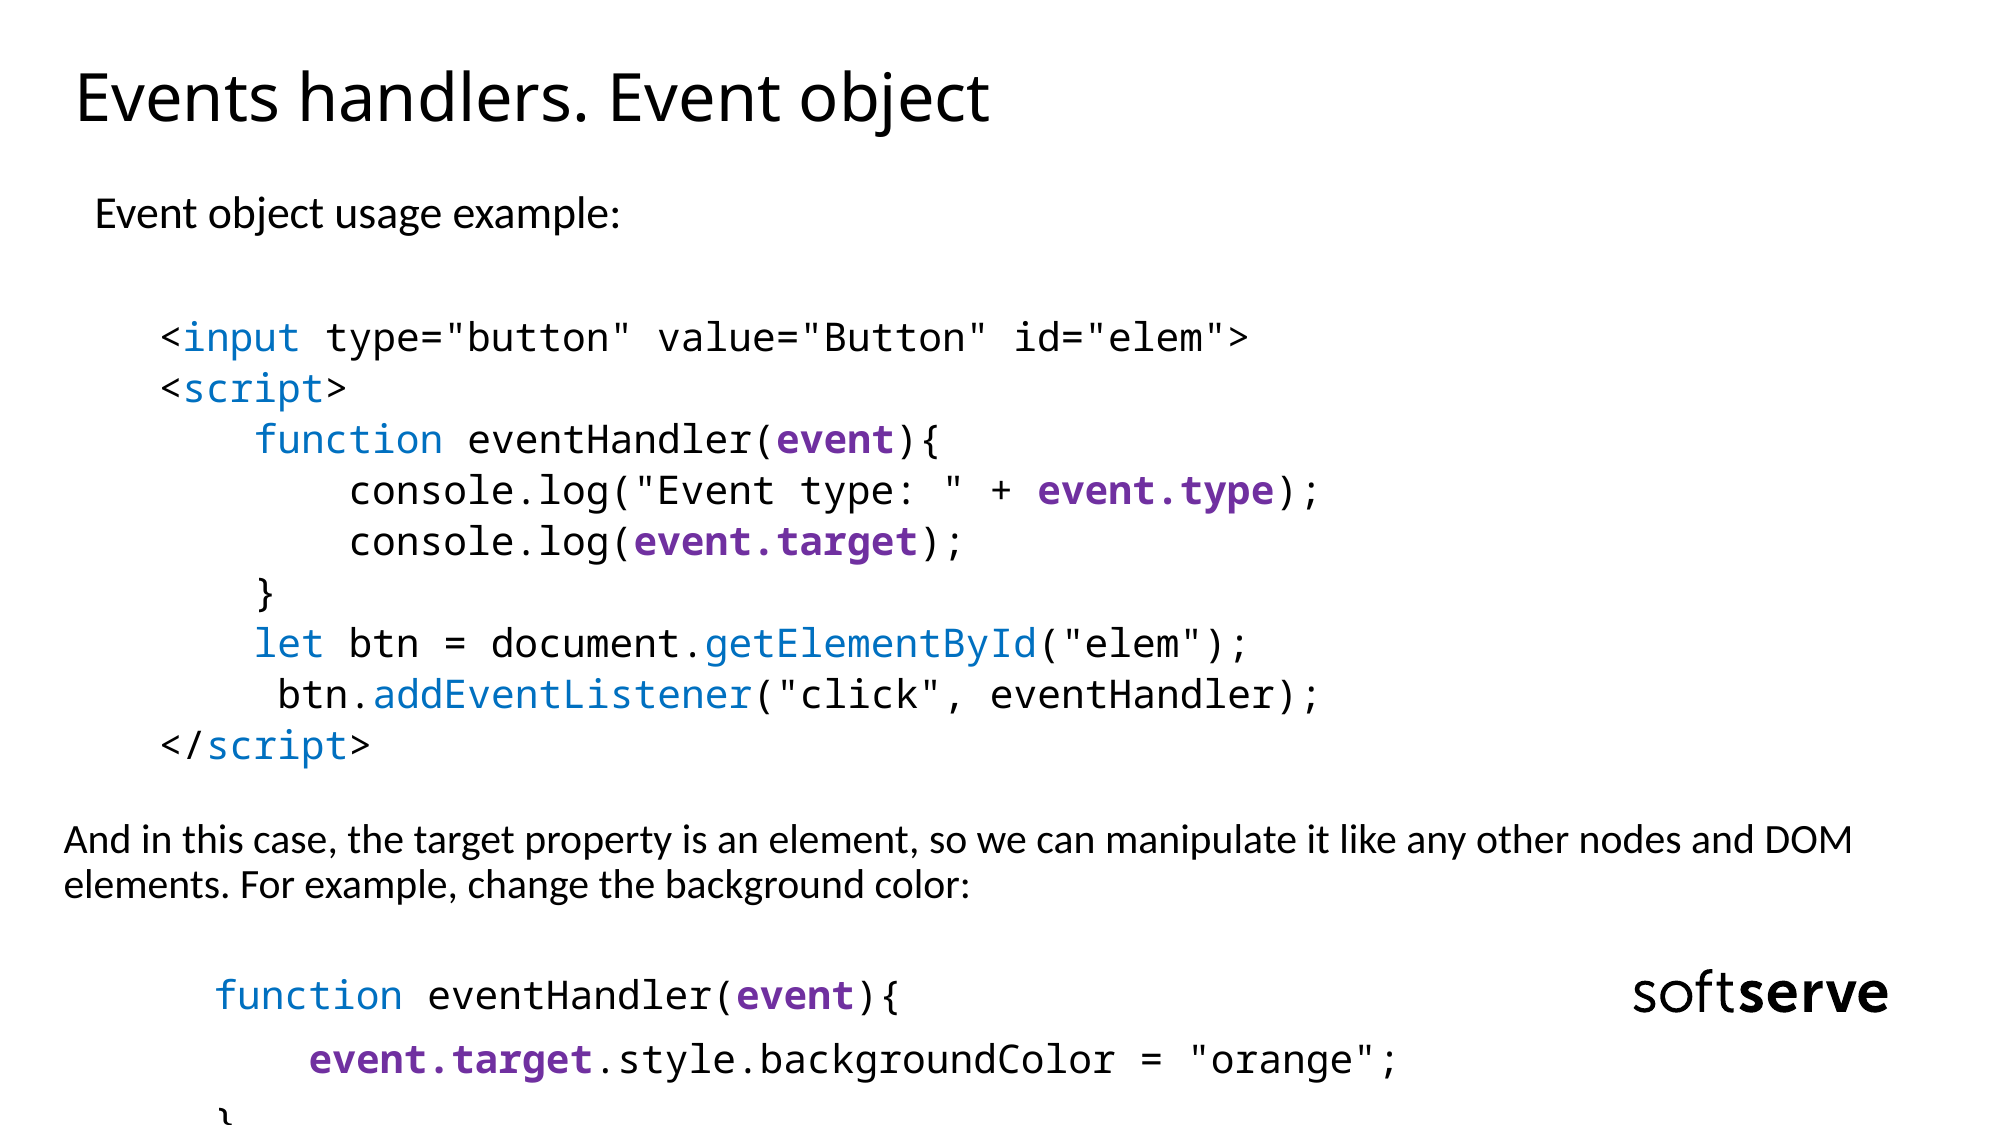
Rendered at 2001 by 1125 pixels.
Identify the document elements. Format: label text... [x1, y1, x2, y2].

list Event object usage example: <input type="button" value="Button" id="elem"> <script> function eventHandler(event){ console.log("Event type: " + event.type); console.log(event.target); } let btn = document.getElementById("elem"); btn.addEventListener("click", eventHandler); </script> And in this case, the target property is an element, so we can manipulate it like any other nodes and DOM elements. For example, change the background color: function eventHandler(event){ event.target.style.backgroundColor = "orange"; } [48, 181, 1947, 1106]
title Events handlers. Event object [59, 56, 1957, 143]
